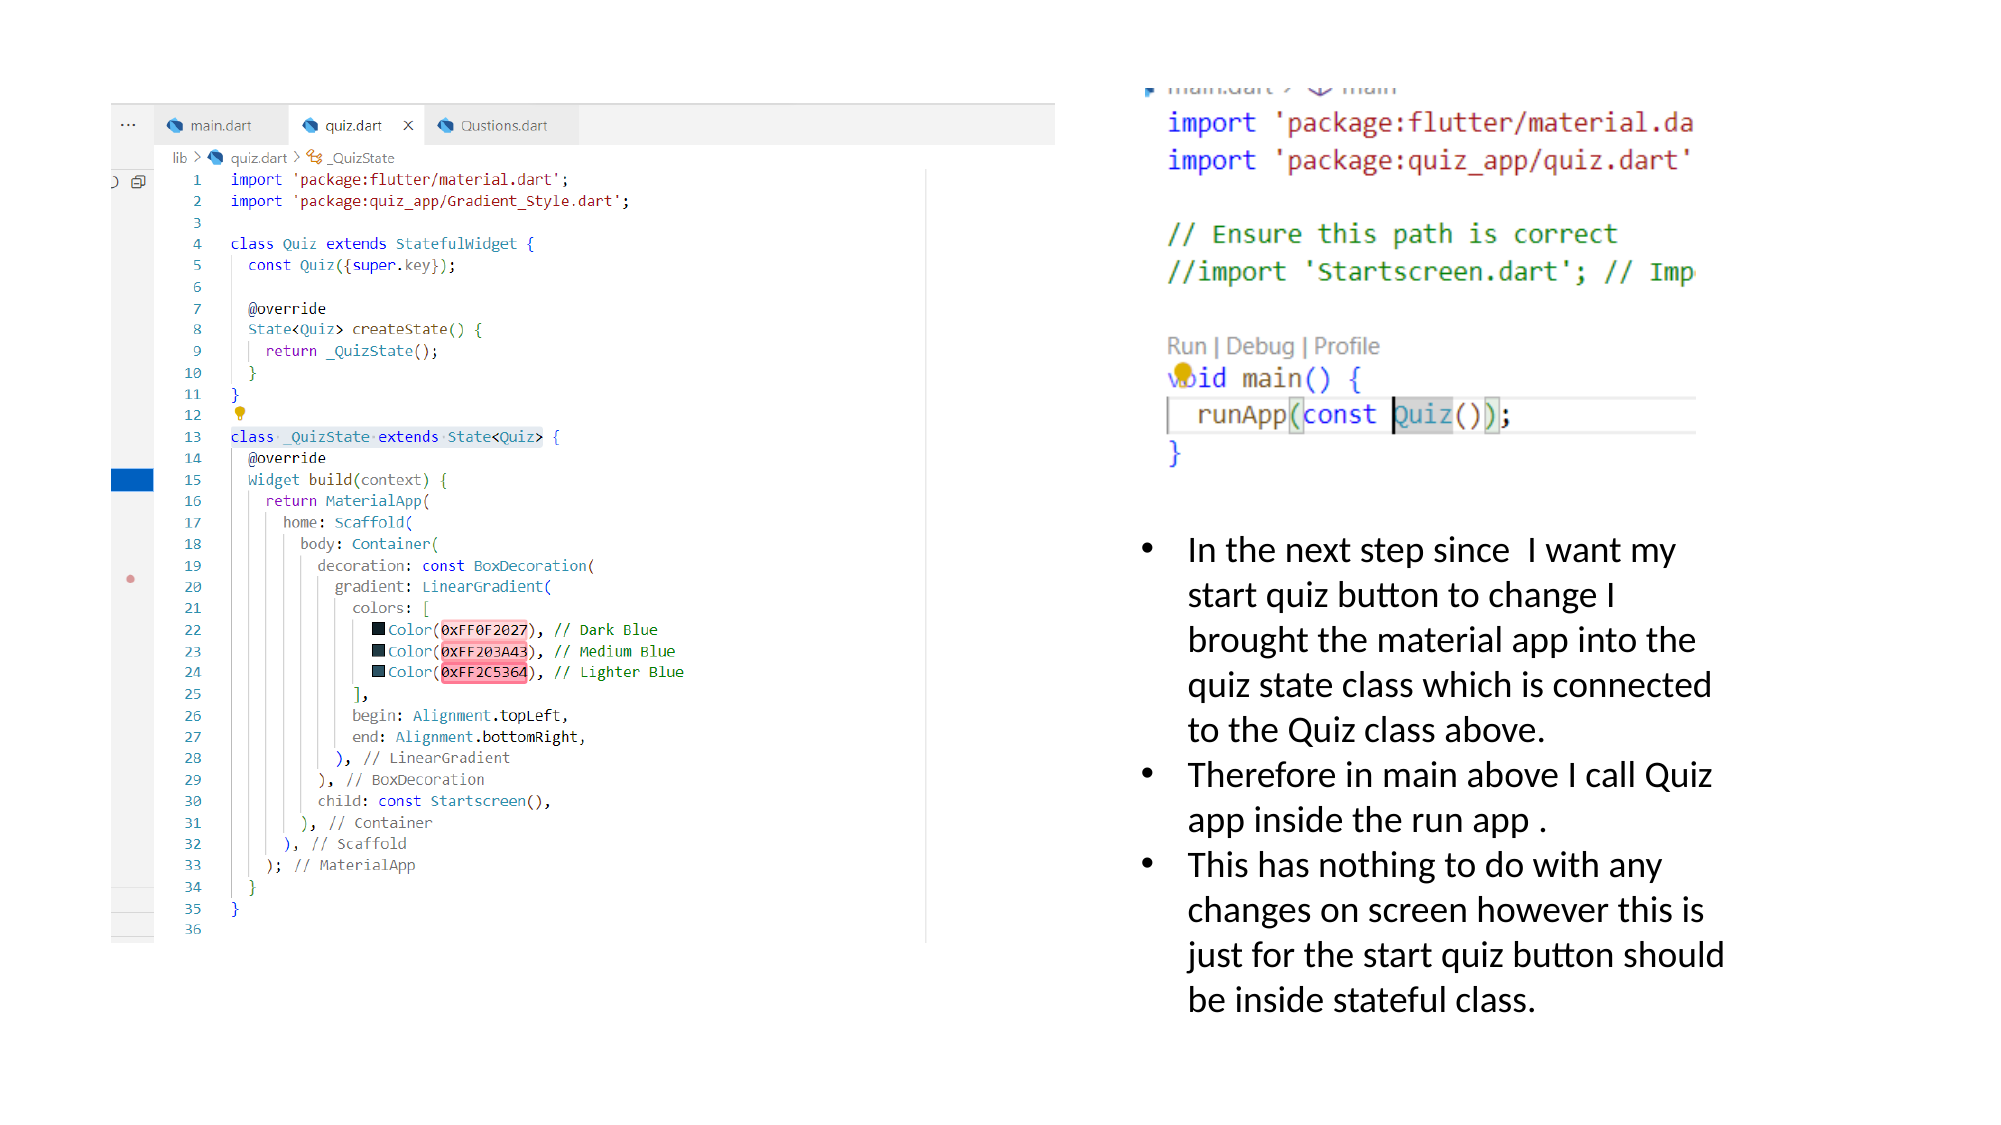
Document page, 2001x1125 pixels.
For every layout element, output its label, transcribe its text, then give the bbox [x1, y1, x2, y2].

text_box In the next step since I want my start quiz button to change I brought the material app into the quiz state class which is connected to the Quiz class above. Therefore in main above I call Quiz app inside the run app . This has nothing to do with any changes on screen however this is just for the start quiz button should be inside stateful class. [1126, 517, 1752, 1028]
picture [111, 103, 1055, 943]
picture [1145, 88, 1696, 563]
